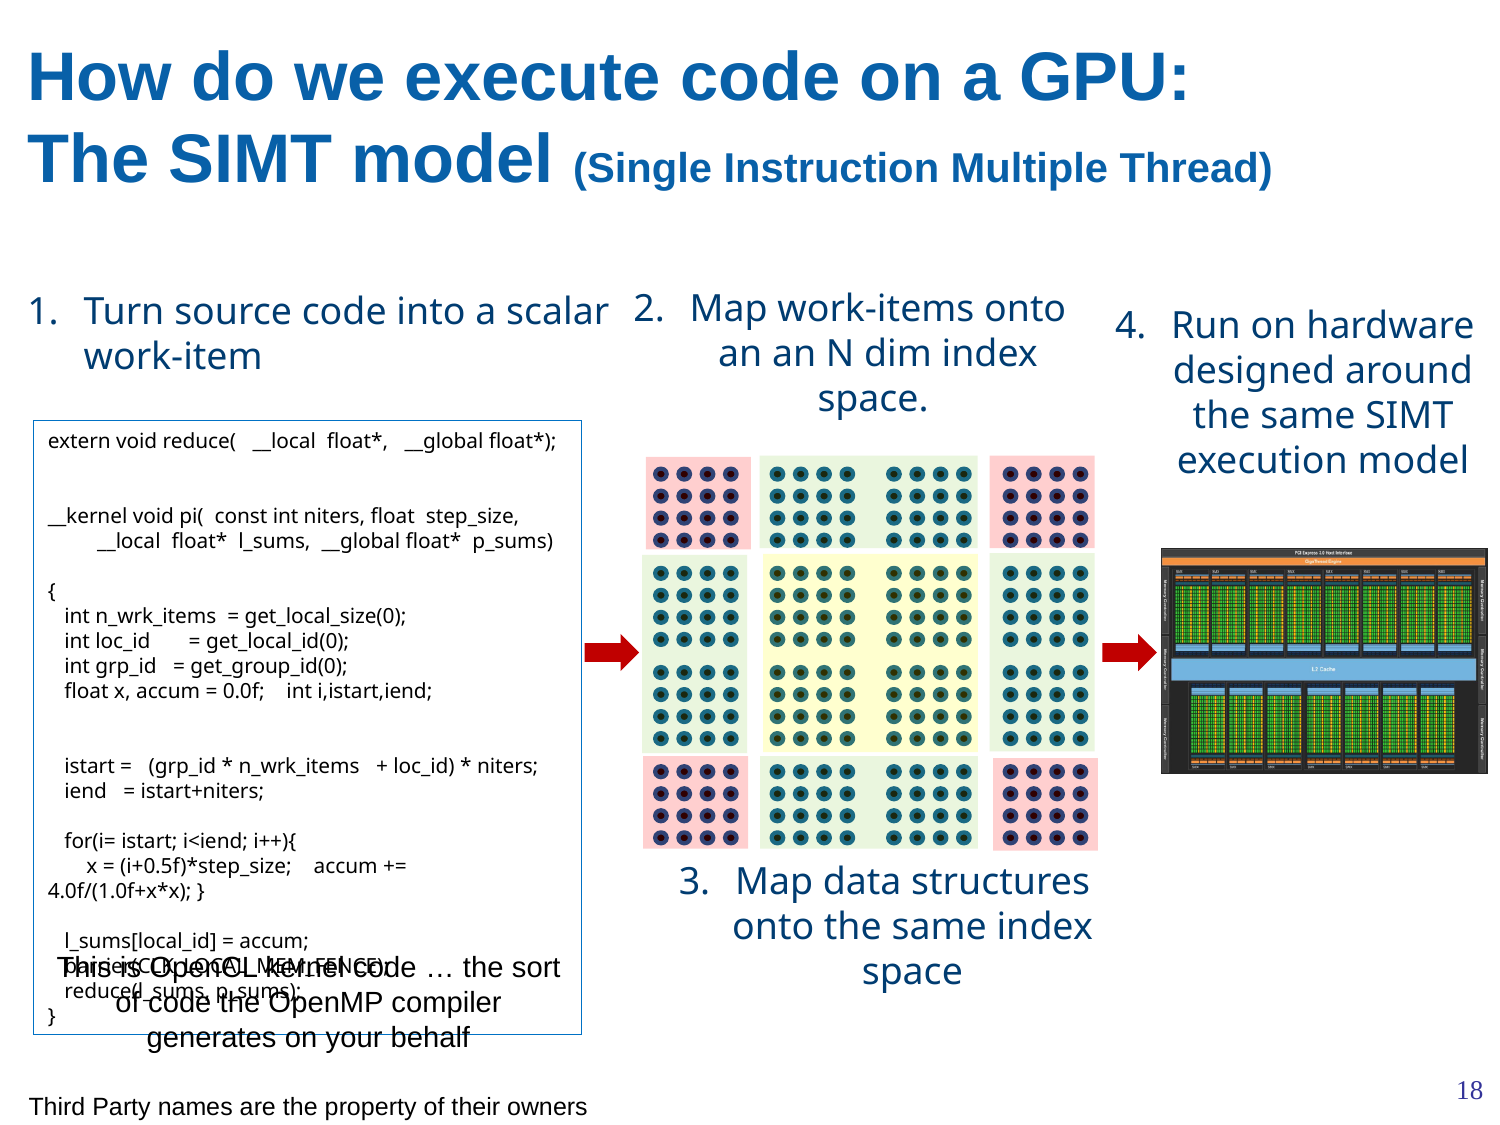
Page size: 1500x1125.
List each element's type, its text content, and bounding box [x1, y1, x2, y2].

text_box Run on hardware designed around the same SIMT execution model [1106, 301, 1484, 482]
text_box extern void reduce( __local float*, __global float*); __kernel void pi( const int niters, float step_size, __local float* l_sums, __global float* p_sums) { int n_wrk_items = get_local_size(0); int loc_id = get_local_id(0); int grp_id = get_group_id(0); float x, accum = 0.0f; int i,istart,iend; istart = (grp_id * n_wrk_items + loc_id) * niters; iend = istart+niters; for(i= istart; i<iend; i++){ x = (i+0.5f)*step_size; accum += 4.0f/(1.0f+x*x); } l_sums[local_id] = accum; barrier(CLK_LOCAL_MEM_FENCE); reduce(l_sums, p_sums); } [33, 420, 582, 940]
text_box Third Party names are the property of their owners [13, 1082, 647, 1125]
title How do we execute code on a GPU: The SIMT model (Single Instruction Multiple Thread) [27, 31, 1458, 202]
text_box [641, 455, 1103, 994]
text_box Map work-items onto an an N dim index space. [629, 283, 1071, 419]
text_box [1107, 633, 1156, 672]
text_box This is OpenCL kernel code … the sort of code the OpenMP compiler generates on your behalf [33, 940, 585, 1061]
slide_number 18 [1148, 1064, 1499, 1104]
text_box Turn source code into a scalar work-item [27, 287, 629, 378]
text_box [584, 633, 636, 672]
picture [1161, 548, 1489, 775]
